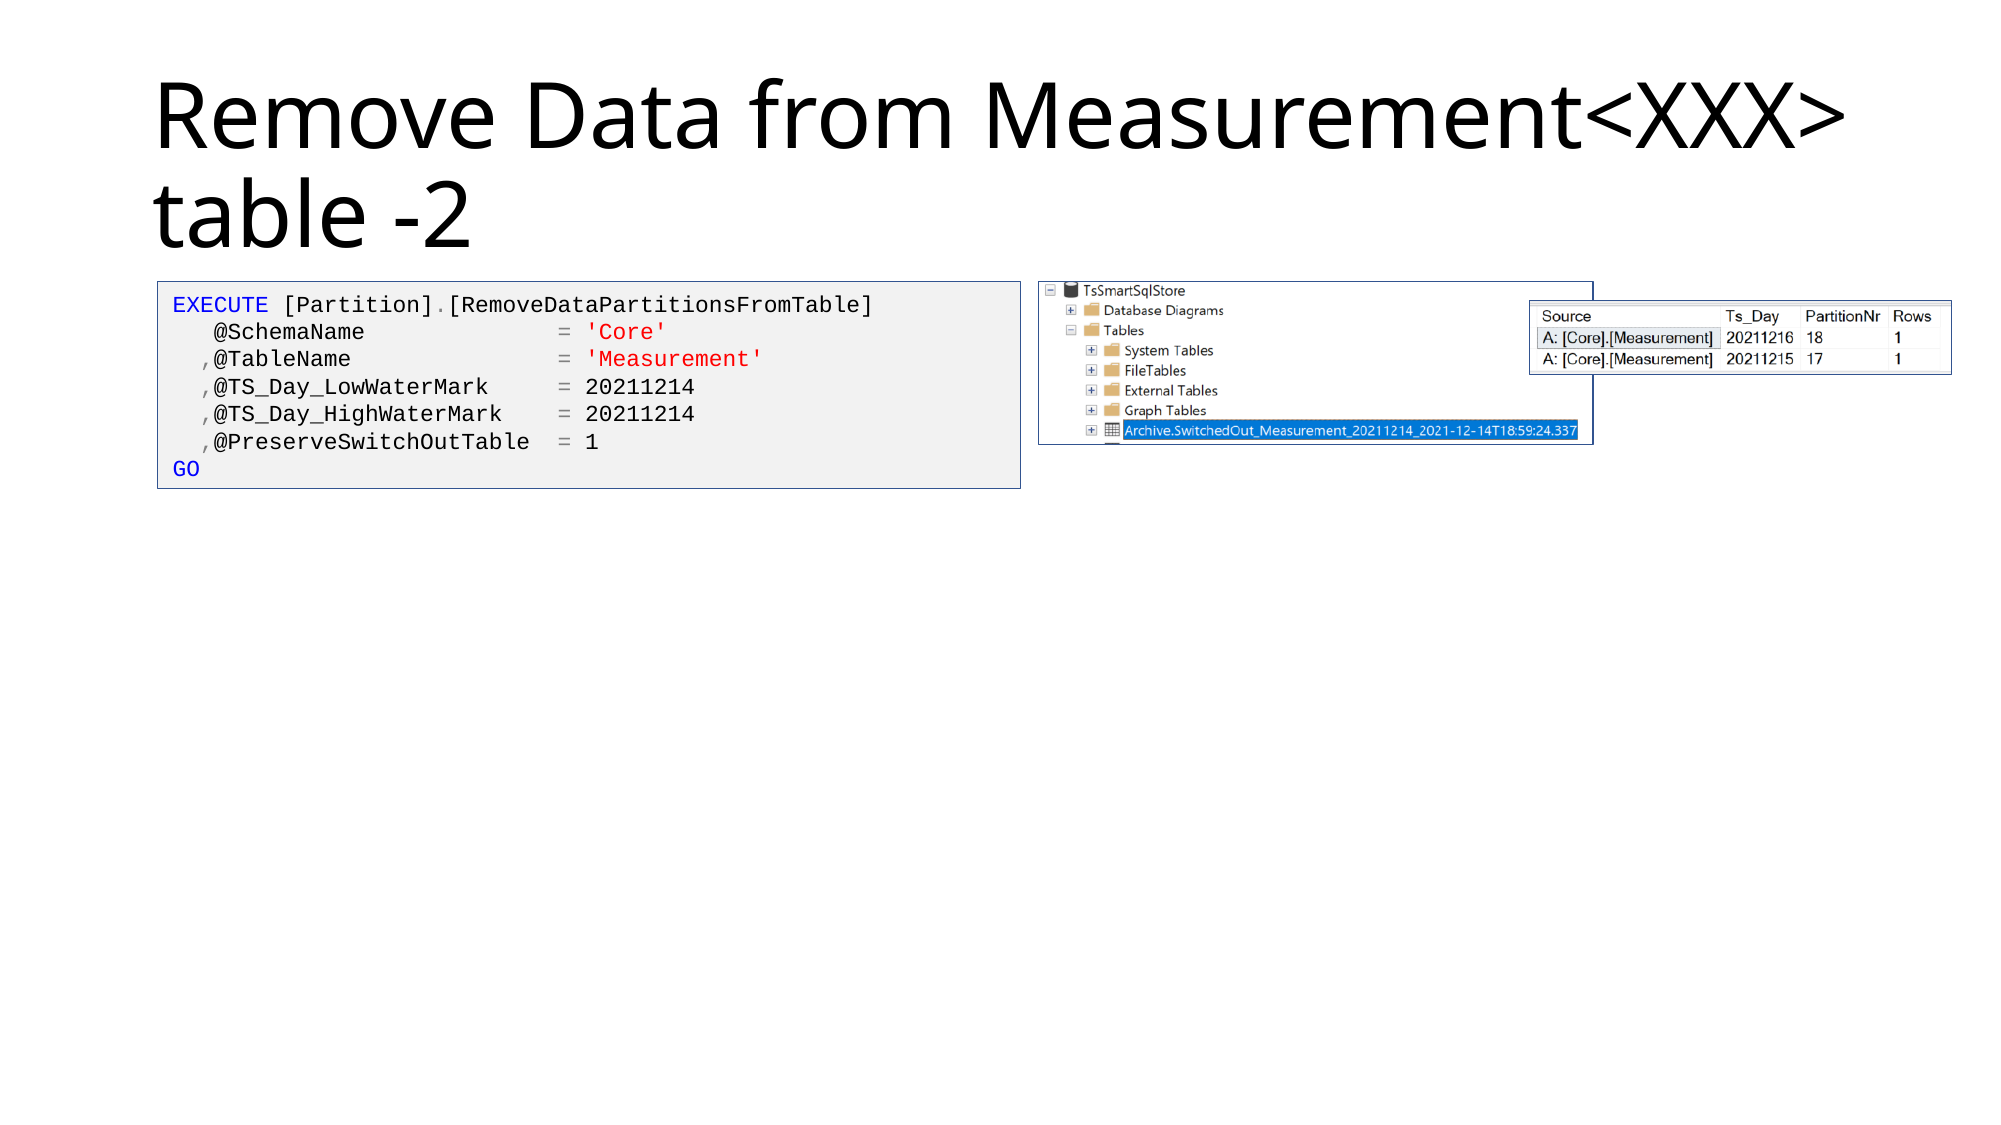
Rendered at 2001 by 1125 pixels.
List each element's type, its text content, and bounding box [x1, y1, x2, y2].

text_box EXECUTE [Partition].[RemoveDataPartitionsFromTable] @SchemaName = 'Core' ,@TableName = 'Measurement' ,@TS_Day_LowWaterMark = 20211214 ,@TS_Day_HighWaterMark = 20211214 ,@PreserveSwitchOutTable = 1 GO [157, 281, 1021, 489]
title Remove Data from Measurement<XXX> table -2 [137, 59, 1993, 278]
picture [1038, 281, 1951, 444]
